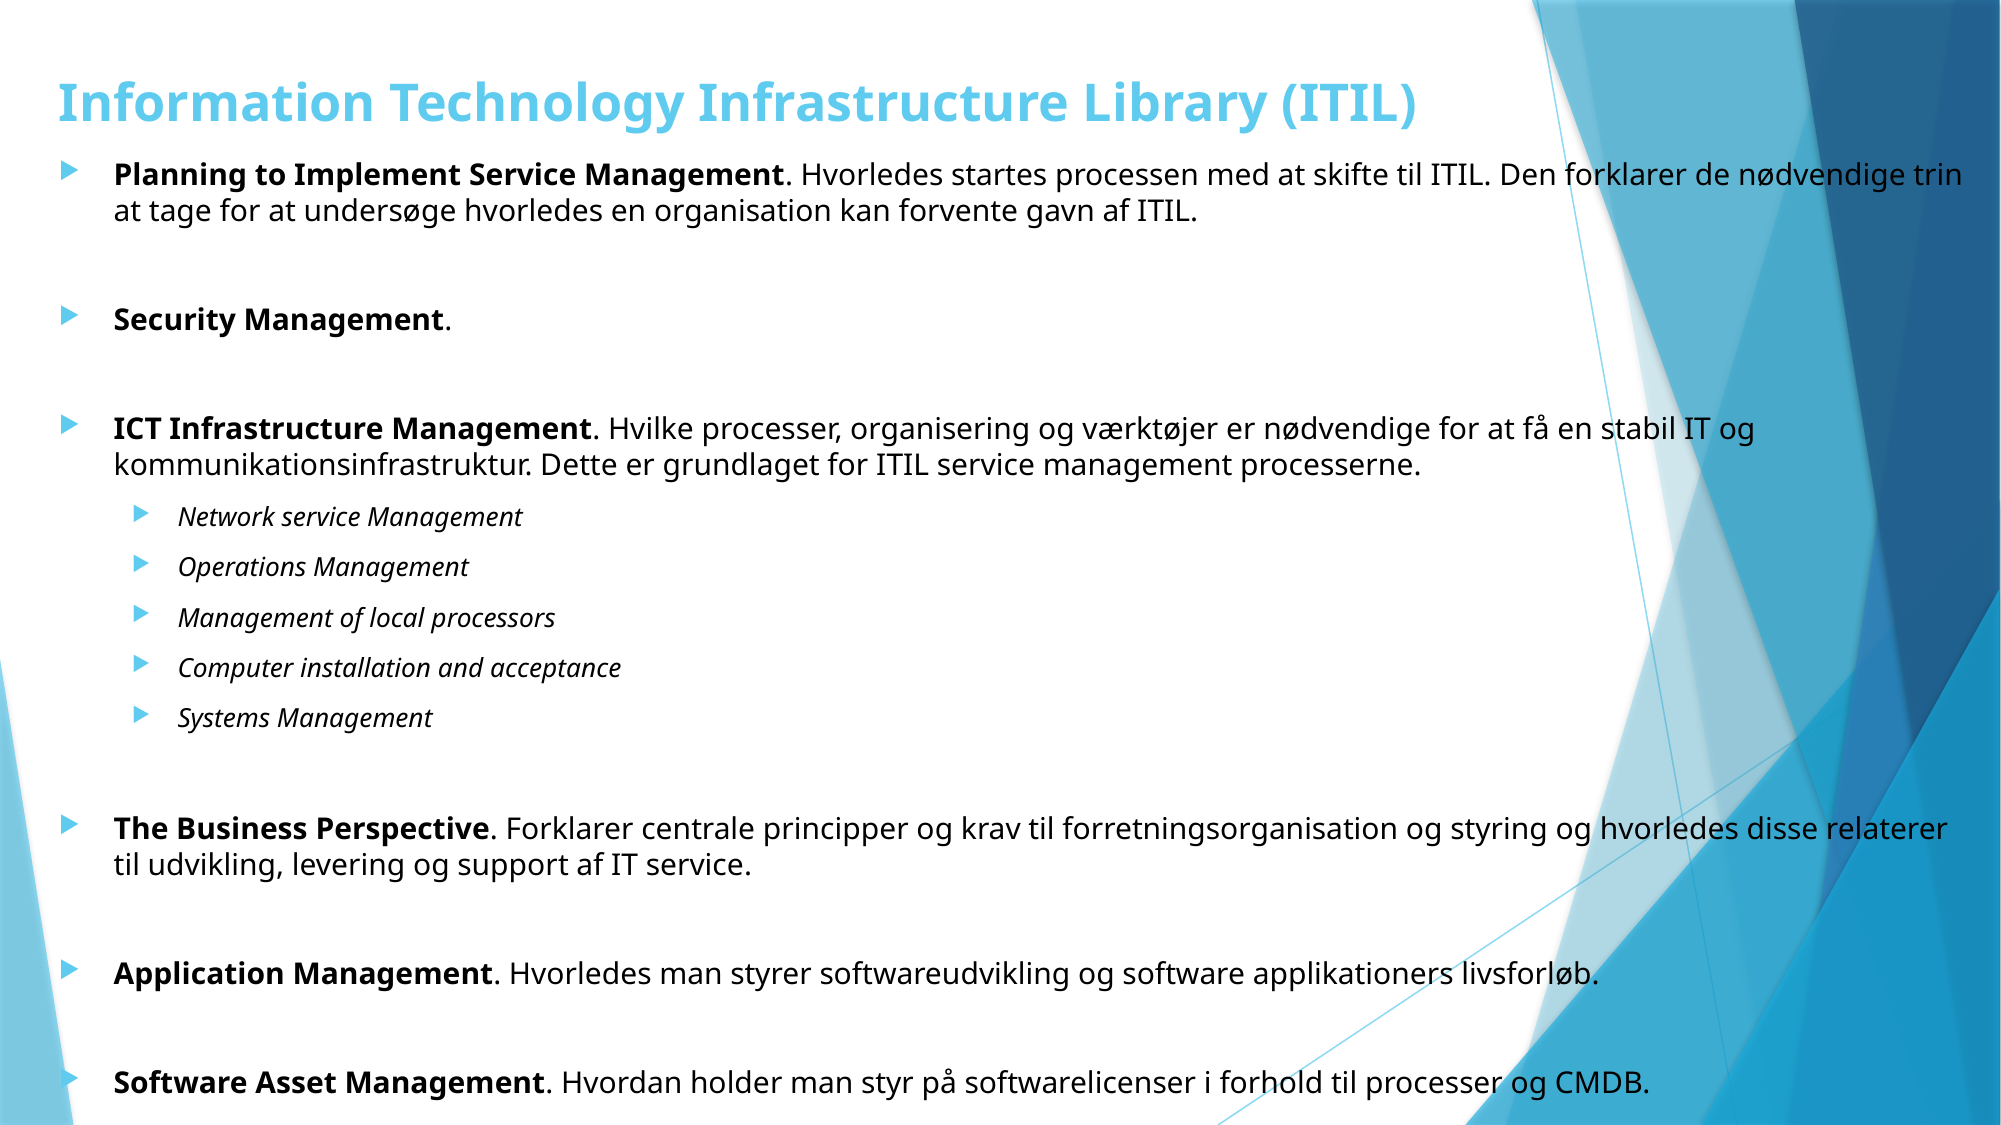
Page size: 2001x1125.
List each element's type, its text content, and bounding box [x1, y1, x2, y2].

list Planning to Implement Service Management. Hvorledes startes processen med at skifte til ITIL. Den forklarer de nødvendige trin at tage for at undersøge hvorledes en organisation kan forvente gavn af ITIL. Security Management. ICT Infrastructure Management. Hvilke processer, organisering og værktøjer er nødvendige for at få en stabil IT og kommunikationsinfrastruktur. Dette er grundlaget for ITIL service management processerne. Network service Management Operations Management Management of local processors Computer installation and acceptance Systems Management The Business Perspective. Forklarer centrale principper og krav til forretningsorganisation og styring og hvorledes disse relaterer til udvikling, levering og support af IT service. Application Management. Hvorledes man styrer softwareudvikling og software applikationers livsforløb. Software Asset Management. Hvordan holder man styr på softwarelicenser i forhold til processer og CMDB. [43, 148, 1981, 1114]
title Information Technology Infrastructure Library (ITIL) [43, 61, 1455, 148]
